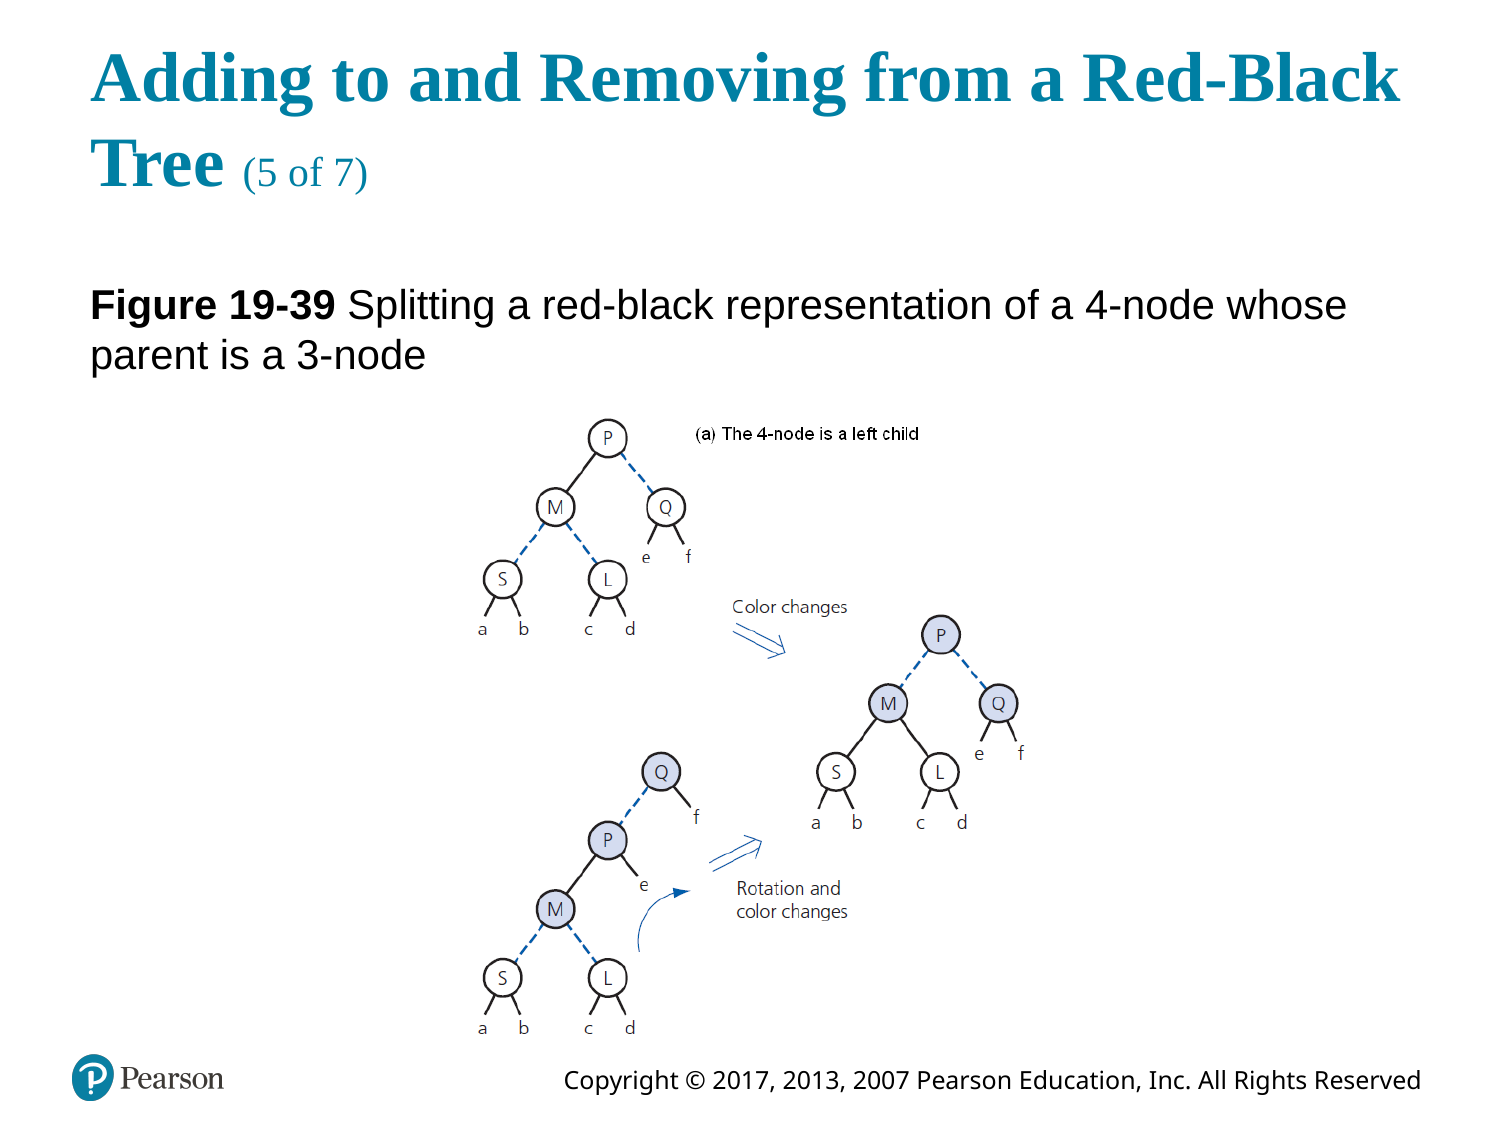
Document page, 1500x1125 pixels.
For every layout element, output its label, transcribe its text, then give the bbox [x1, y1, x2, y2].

list Figure 19-39 Splitting a red-black representation of a 4-node whose parent is a 3-node [75, 262, 1425, 381]
picture [72, 1087, 83, 1101]
picture [470, 411, 1030, 1038]
picture [72, 1054, 88, 1070]
picture [98, 1054, 224, 1101]
title Adding to and Removing from a Red-Black Tree (5 of 7) [75, 35, 1425, 216]
picture [80, 1063, 106, 1088]
